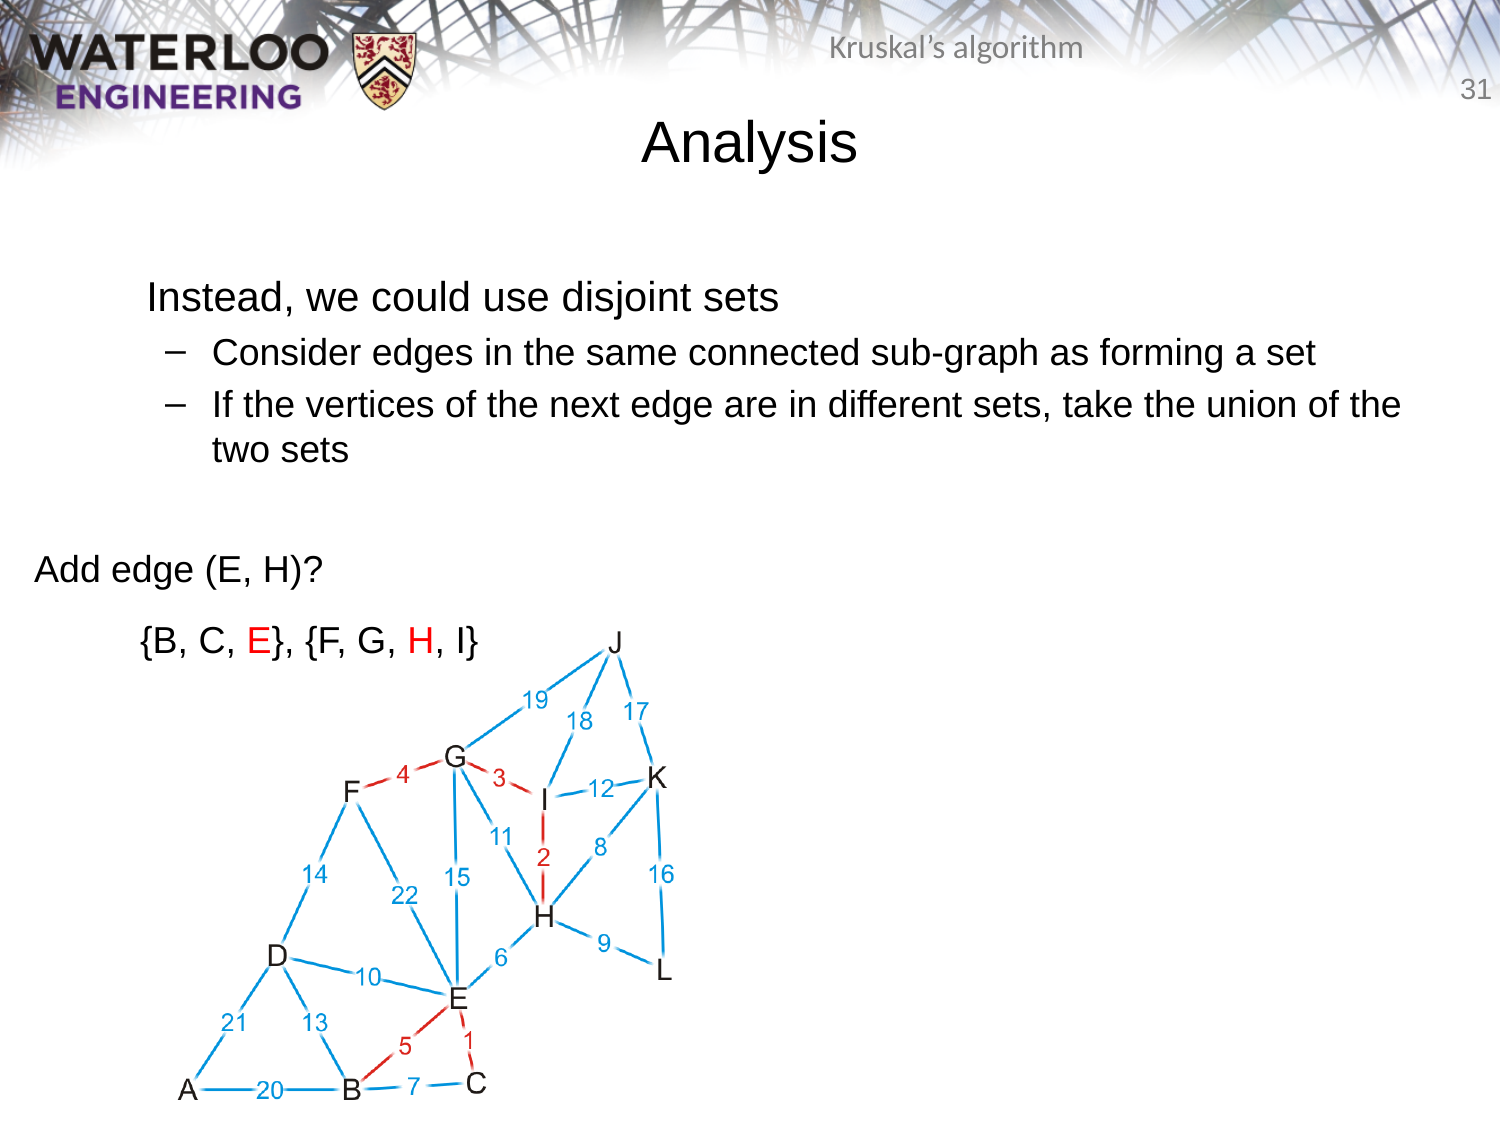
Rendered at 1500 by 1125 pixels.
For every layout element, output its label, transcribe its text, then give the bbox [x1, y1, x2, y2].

title Analysis [74, 44, 1426, 233]
list Instead, we could use disjoint sets Consider edges in the same connected sub-graph as forming a set If the vertices of the next edge are in different sets, take the union of the two sets [74, 262, 1426, 1006]
picture [0, 0, 1500, 1125]
text_box {B, C, E}, {F, G, H, I} [125, 608, 494, 668]
text_box Add edge (E, H)? [19, 537, 339, 597]
